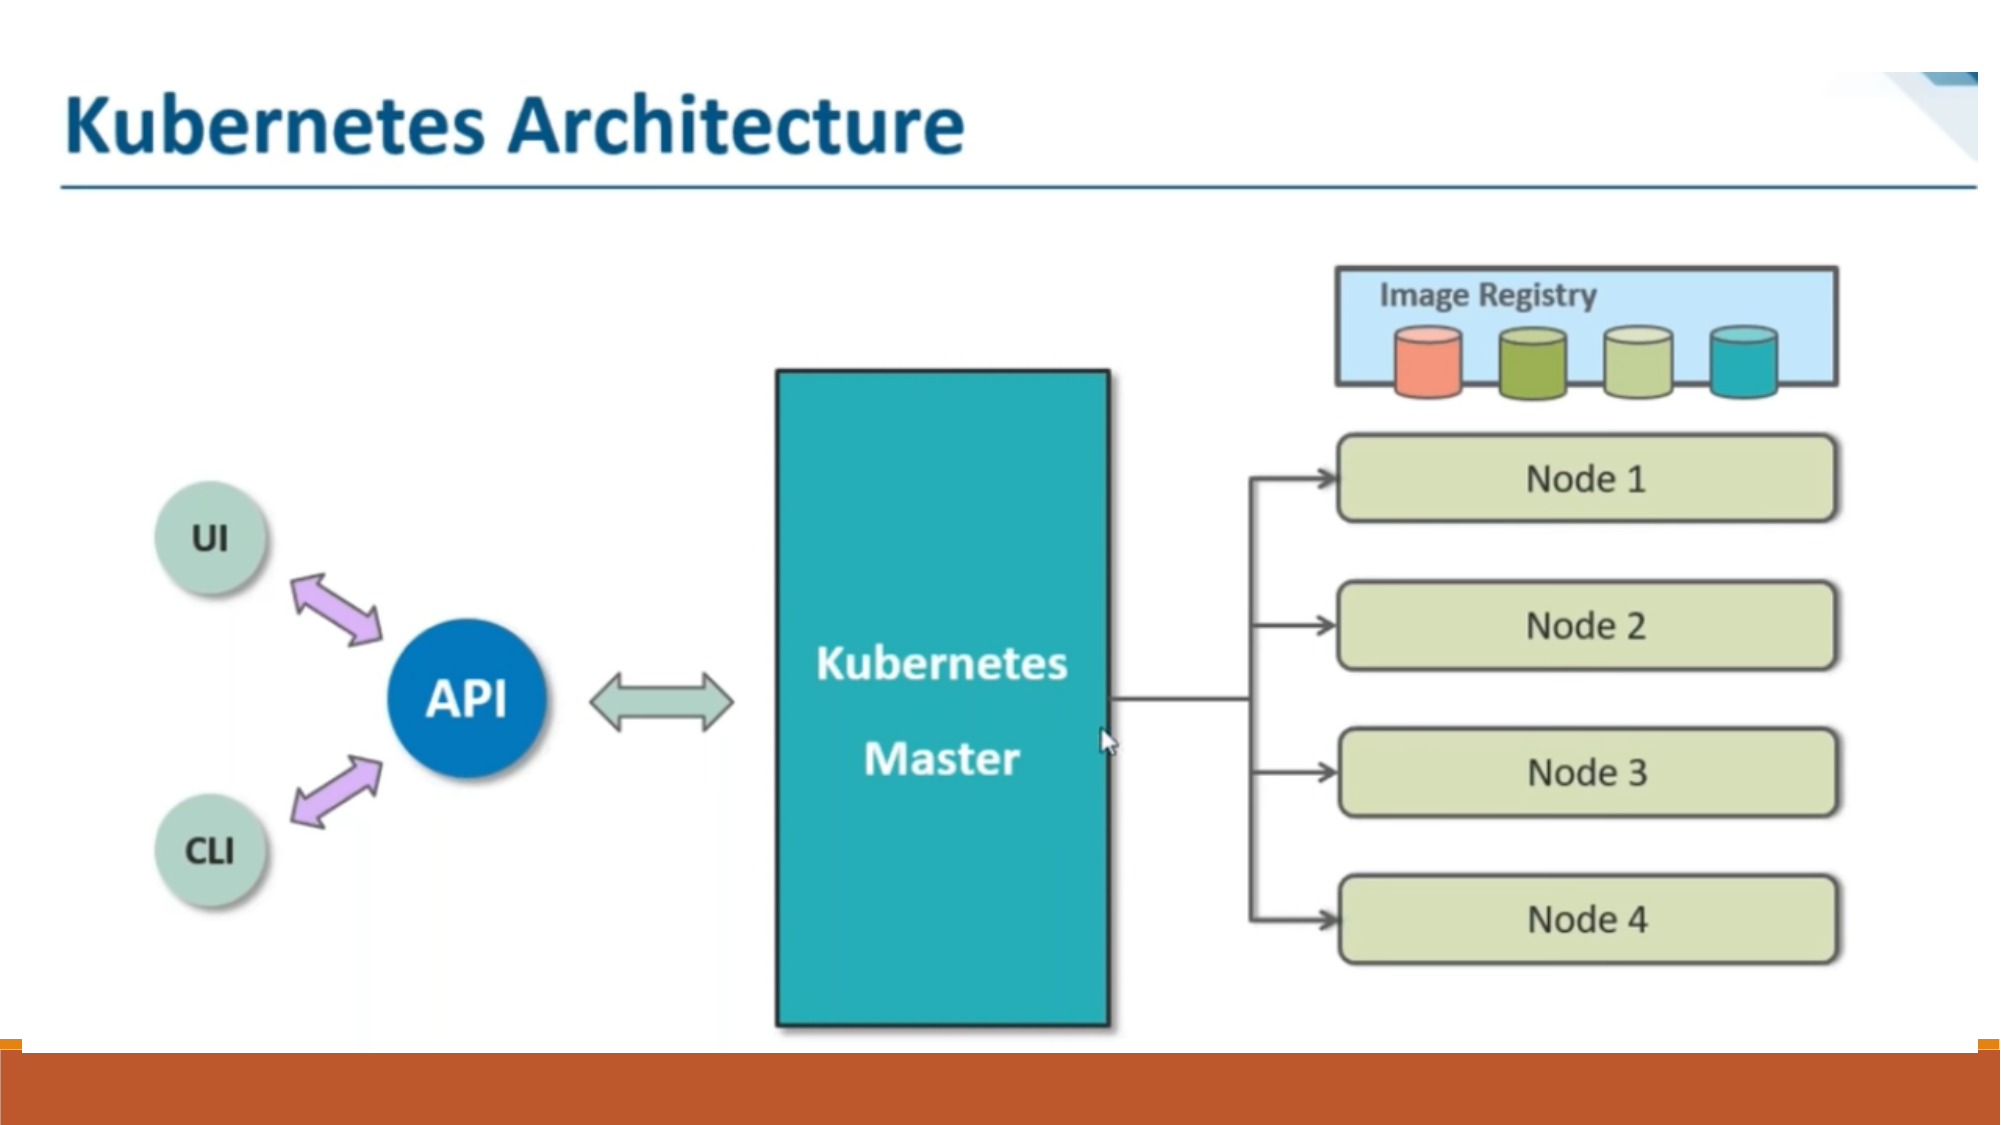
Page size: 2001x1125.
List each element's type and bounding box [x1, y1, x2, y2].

picture [22, 72, 1978, 1053]
